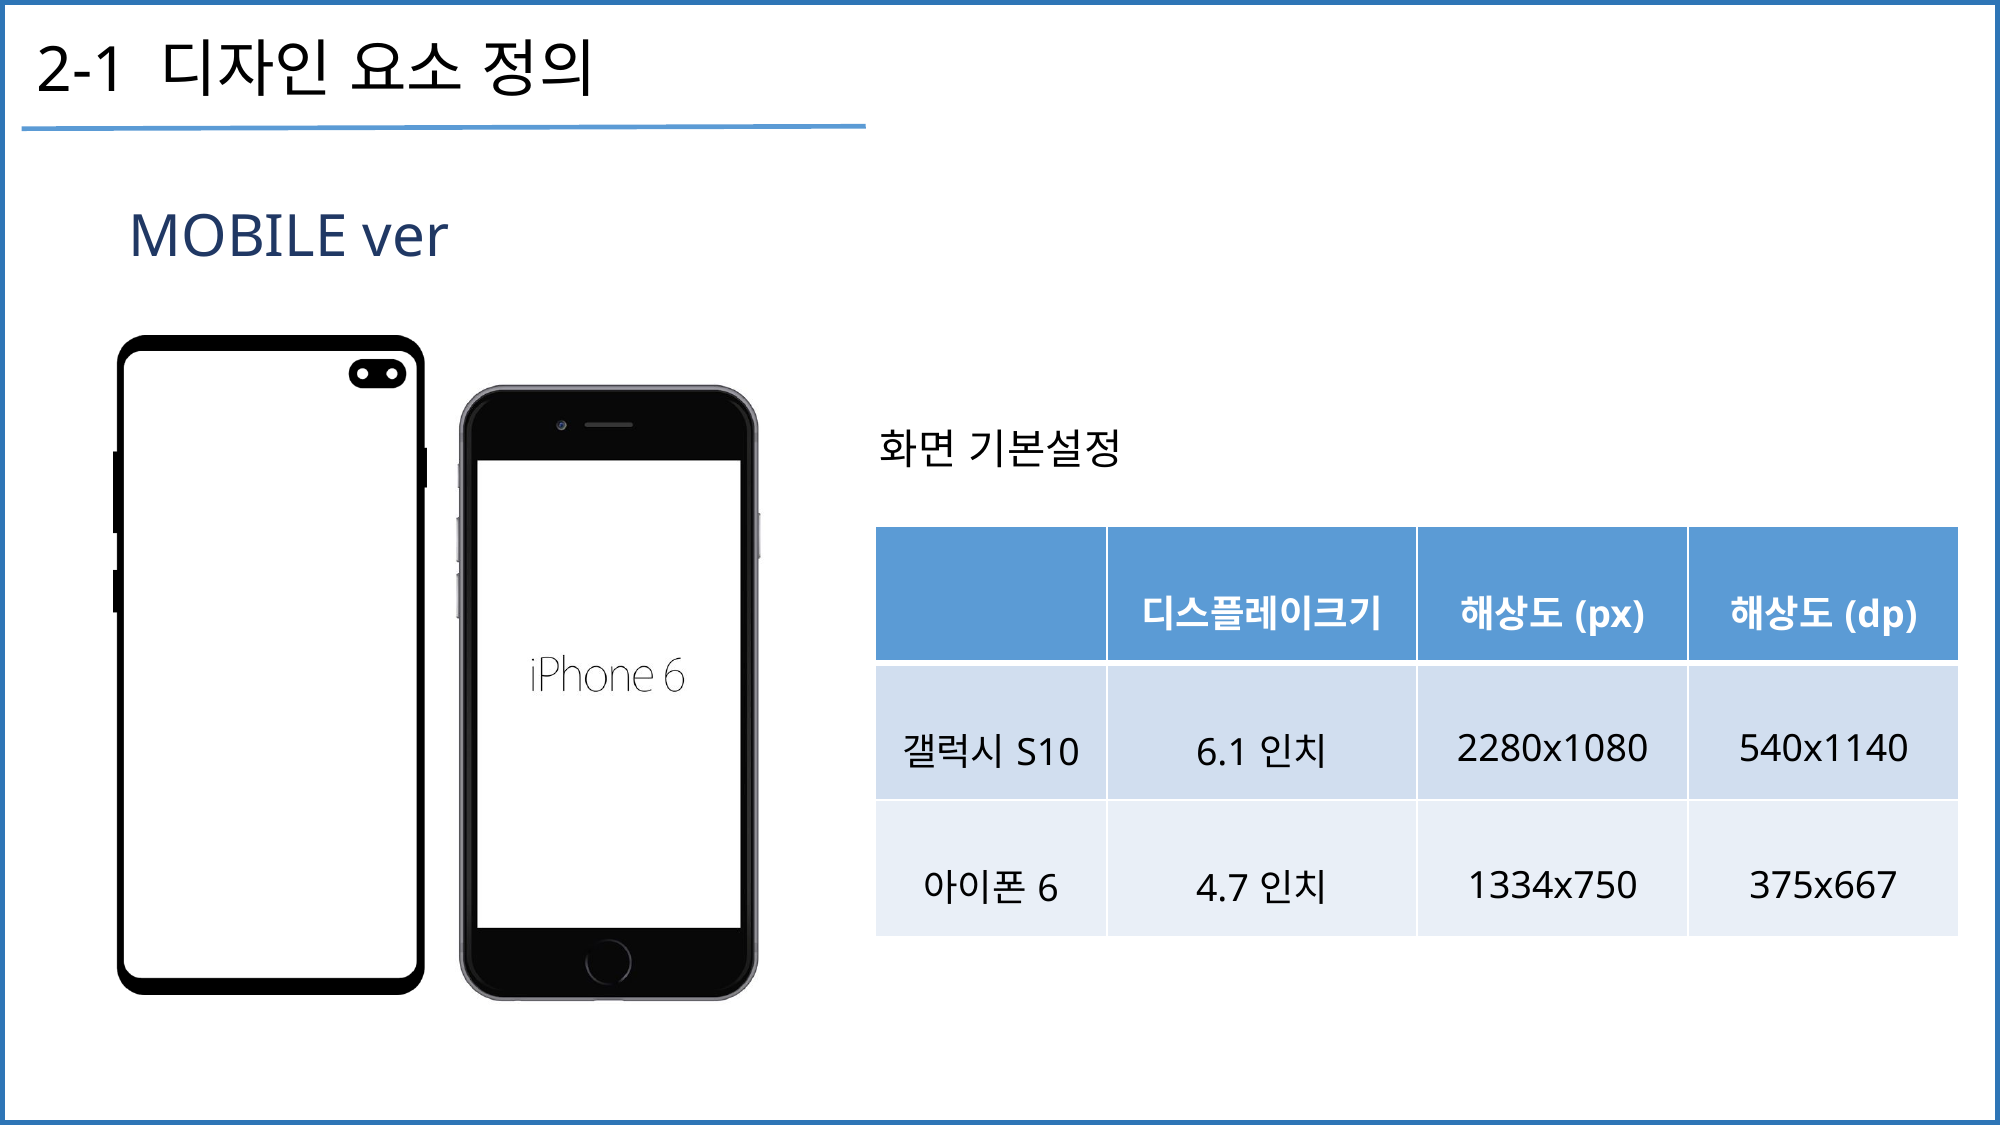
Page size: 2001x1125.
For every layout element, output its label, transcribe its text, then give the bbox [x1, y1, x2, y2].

table_cell 6.1인치 [1108, 666, 1416, 799]
title 2-1 디자인 요소 정의 [21, 20, 1747, 122]
table_cell 1334x750 [1418, 801, 1687, 936]
list MOBILE ver [113, 198, 564, 287]
table_cell 2280x1080 [1418, 666, 1687, 799]
table_cell 아이폰6 [876, 801, 1106, 936]
table_cell 540x1140 [1689, 666, 1958, 799]
table_header [876, 527, 1106, 660]
picture [113, 335, 427, 995]
table_header 디스플레이크기 [1108, 527, 1416, 660]
text_box 화면 기본설정 [865, 415, 1261, 481]
table_header 해상도(dp) [1689, 527, 1958, 660]
table_header 해상도(px) [1418, 527, 1687, 660]
table_cell 4.7인치 [1108, 801, 1416, 936]
picture [438, 365, 783, 1020]
table_cell 375x667 [1689, 801, 1958, 936]
table_cell 갤럭시S10 [876, 666, 1106, 799]
text_box [0, 0, 2000, 1125]
